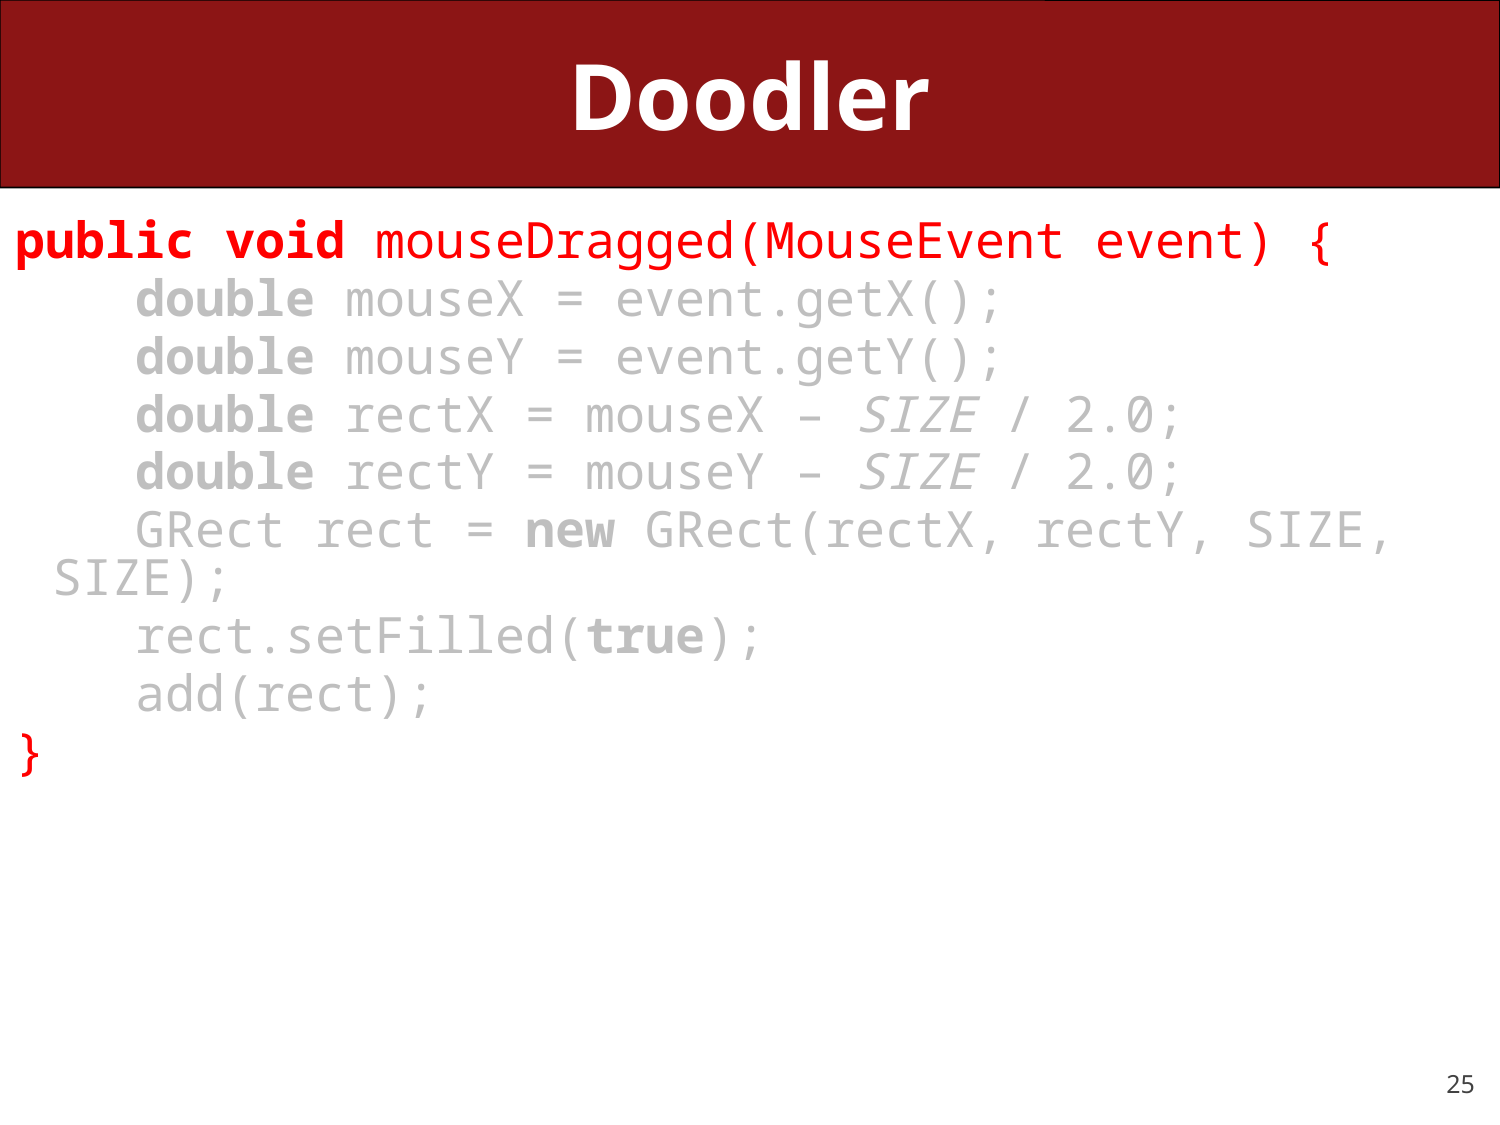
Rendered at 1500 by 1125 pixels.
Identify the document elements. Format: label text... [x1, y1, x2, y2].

title Doodler [75, 0, 1425, 188]
list public void mouseDragged(MouseEvent event) { double mouseX = event.getX(); double mouseY = event.getY(); double rectX = mouseX – SIZE / 2.0; double rectY = mouseY – SIZE / 2.0; GRect rect = new GRect(rectX, rectY, SIZE, SIZE); rect.setFilled(true); add(rect); } [0, 212, 1500, 829]
